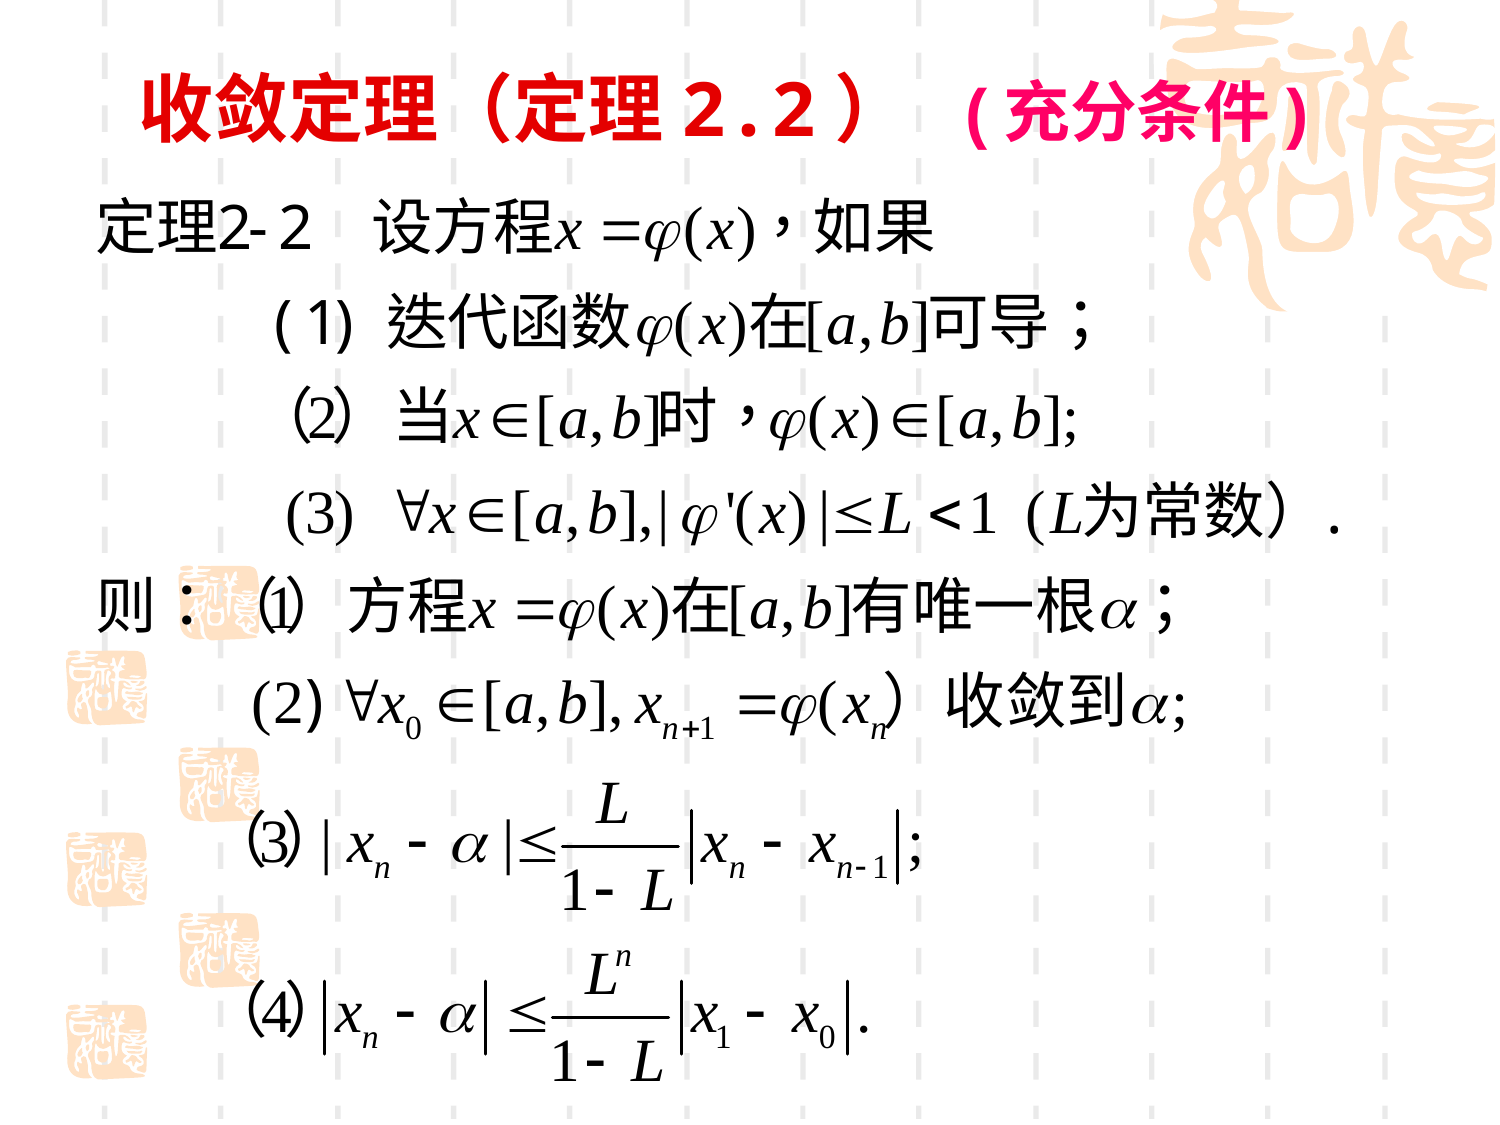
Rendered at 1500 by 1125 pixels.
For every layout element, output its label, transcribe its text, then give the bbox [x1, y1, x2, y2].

title 收敛定理（定理2.2） (充分条件) [53, 31, 1395, 183]
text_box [88, 184, 1353, 1096]
